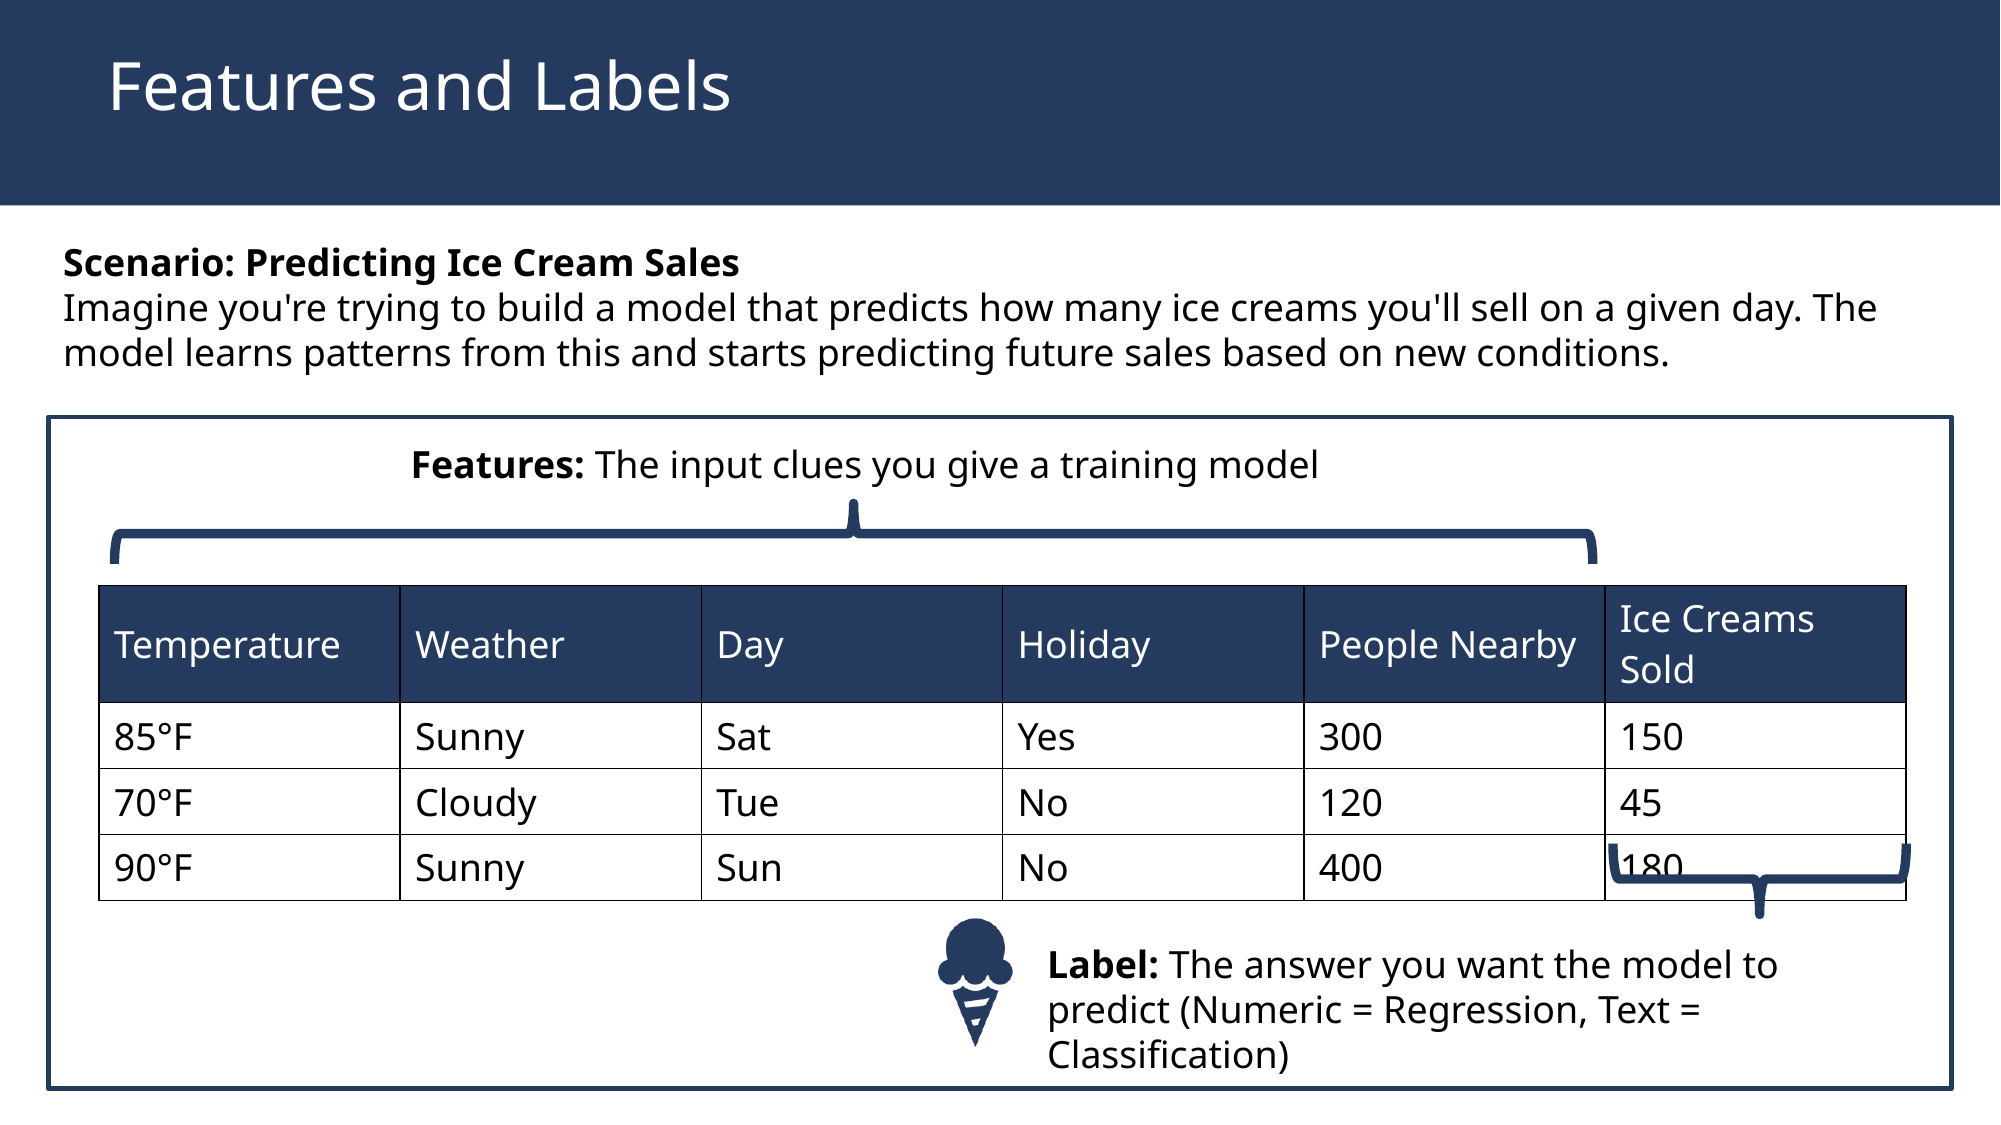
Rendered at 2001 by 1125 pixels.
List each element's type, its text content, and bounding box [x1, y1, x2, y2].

table_header Weather [401, 586, 701, 702]
table_cell Sunny [401, 835, 701, 900]
table_cell 90°F [100, 835, 399, 900]
table_cell 85°F [100, 703, 399, 768]
table_cell 120 [1305, 769, 1604, 834]
table_cell Sun [702, 835, 1002, 900]
table_header Ice Creams Sold [1606, 586, 1905, 702]
title Features and Labels [107, 52, 1893, 129]
table_cell Yes [1003, 703, 1303, 768]
text_box Features: The input clues you give a training model [395, 433, 1396, 494]
table_cell 180 [1606, 835, 1905, 900]
table_cell Sat [702, 703, 1002, 768]
text_box Scenario: Predicting Ice Cream Sales Imagine you're trying to build a model that predicts how many ice creams you'll sell on a given day. The model learns patterns from this and starts predicting future sales based on new conditions. [48, 232, 1984, 382]
table_cell Cloudy [401, 769, 701, 834]
table_cell No [1003, 835, 1303, 900]
text_box [48, 416, 1952, 1089]
table_cell 300 [1305, 703, 1604, 768]
table_header Holiday [1003, 586, 1303, 702]
table_header Temperature [100, 586, 399, 702]
picture [899, 907, 1051, 1058]
table_cell 150 [1606, 703, 1905, 768]
table_cell 70°F [100, 769, 399, 834]
table_cell 400 [1305, 835, 1604, 900]
table_header People Nearby [1305, 586, 1604, 702]
text_box [113, 502, 1594, 564]
table_cell No [1003, 769, 1303, 834]
table_header Day [702, 586, 1002, 702]
text_box [1612, 843, 1908, 916]
text_box Label: The answer you want the model to predict (Numeric = Regression, Text = Classification) [1032, 933, 1907, 1084]
table_cell Sunny [401, 703, 701, 768]
table_cell 45 [1606, 769, 1905, 834]
table_cell Tue [702, 769, 1002, 834]
